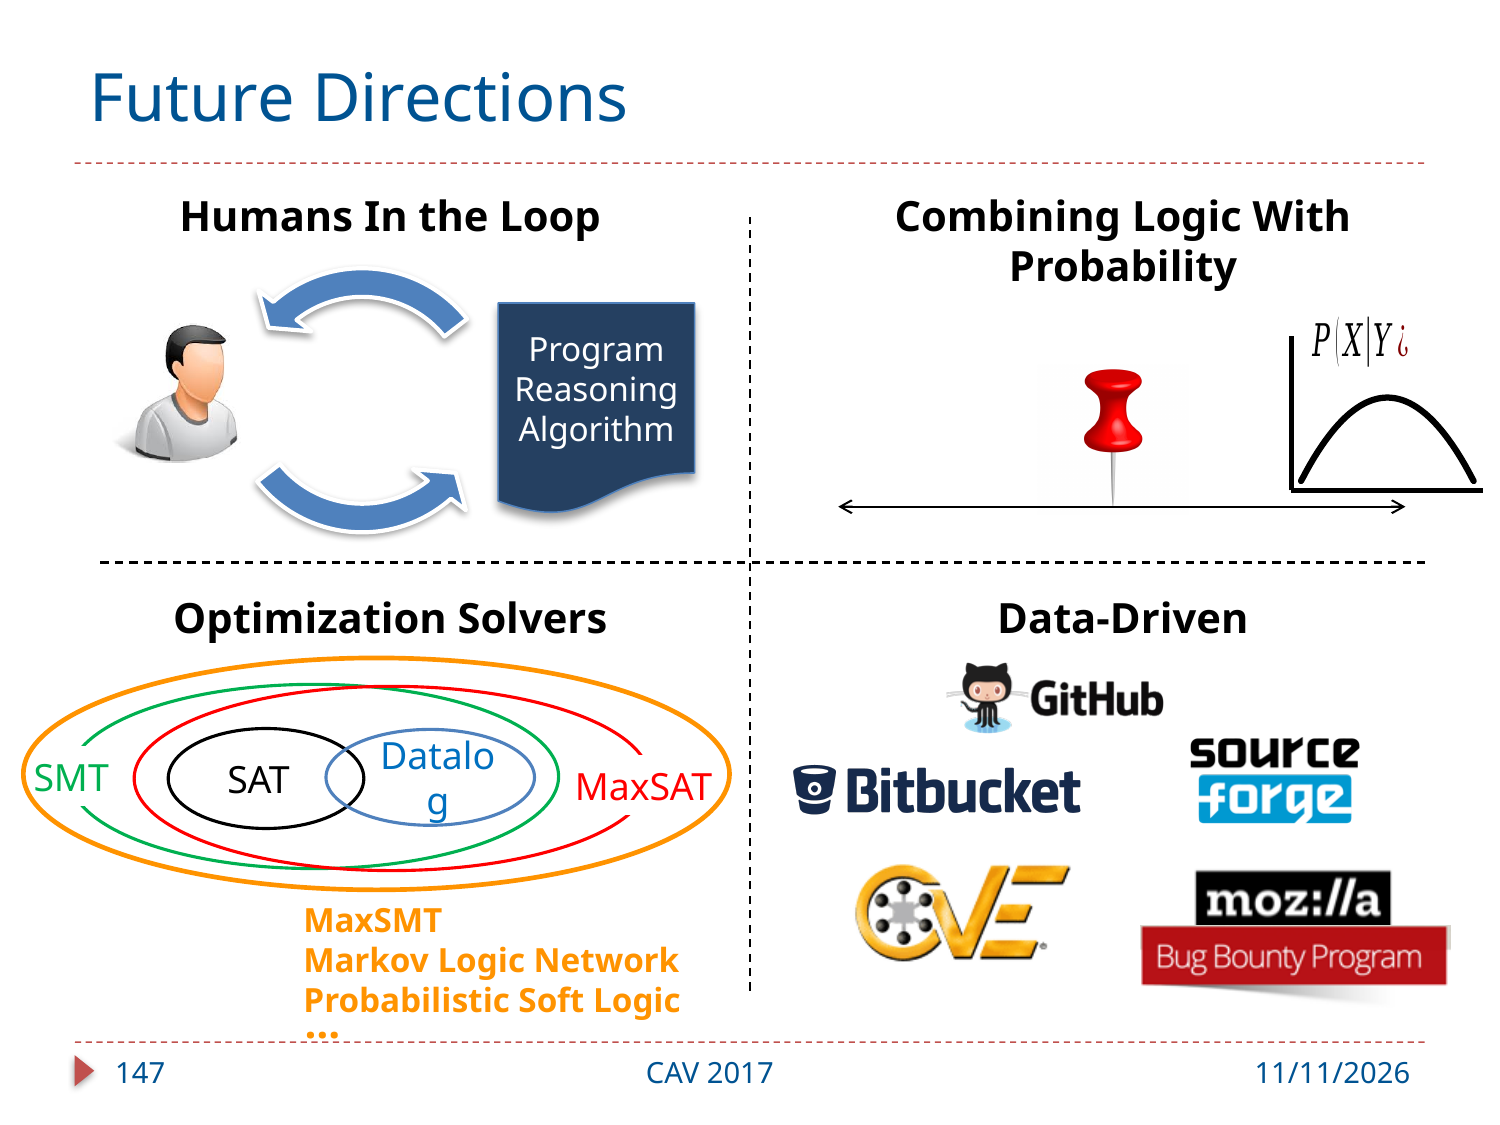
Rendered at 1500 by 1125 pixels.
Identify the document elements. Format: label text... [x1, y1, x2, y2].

picture [944, 660, 1165, 735]
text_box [103, 248, 695, 552]
picture [1190, 736, 1360, 825]
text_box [23, 657, 730, 1056]
picture [851, 860, 1074, 967]
text_box Humans In the Loop [144, 182, 636, 248]
text_box Combining Logic With Probability [772, 182, 1474, 298]
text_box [1140, 865, 1451, 1008]
picture [783, 758, 1085, 826]
picture [1037, 508, 1189, 516]
slide_number 147 [100, 1068, 234, 1107]
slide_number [1185, 1046, 1426, 1107]
text_box Data-Driven [977, 584, 1269, 650]
title Future Directions [75, 25, 1425, 165]
picture [1037, 364, 1189, 506]
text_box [1287, 314, 1488, 494]
footer CAV 2017 [234, 1046, 1185, 1107]
text_box Optimization Solvers [144, 584, 636, 650]
